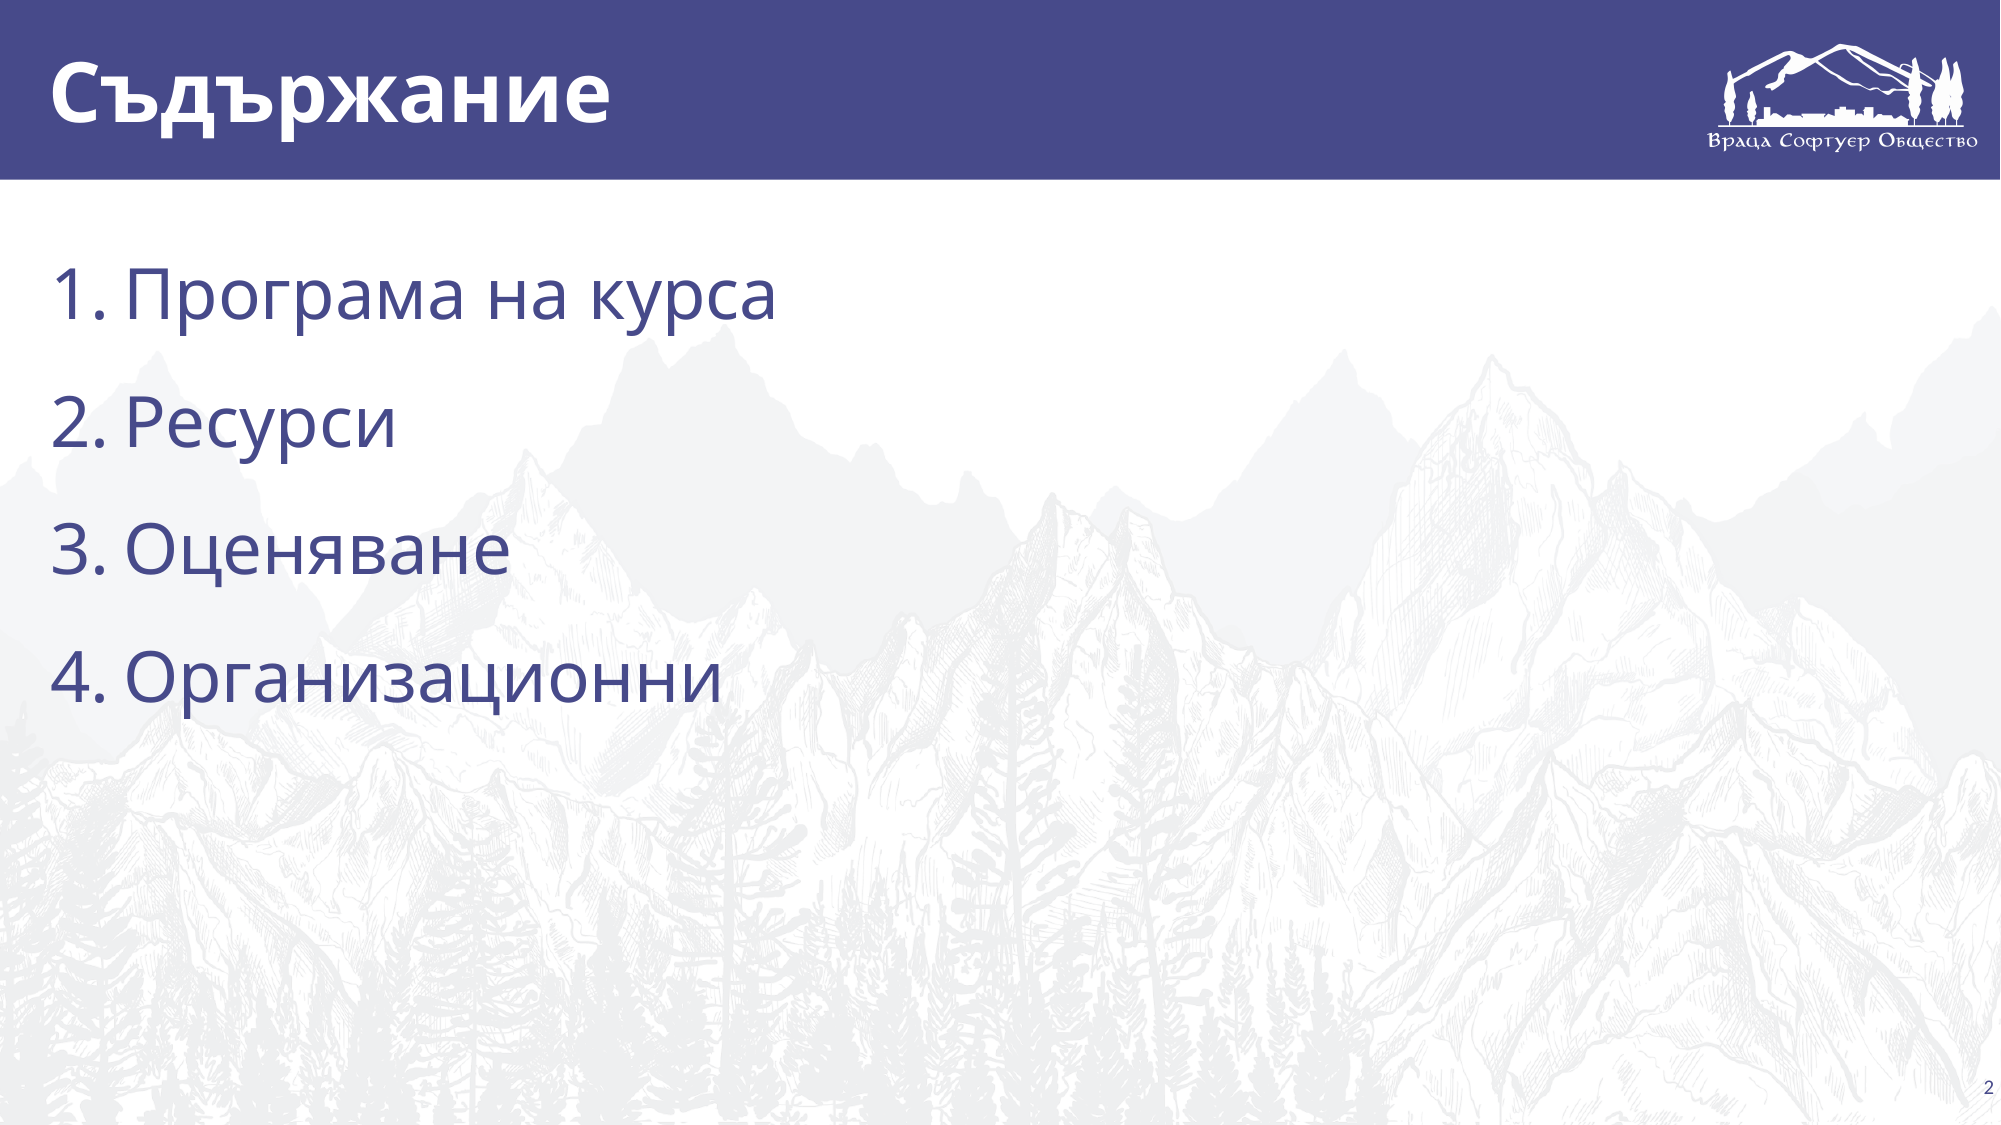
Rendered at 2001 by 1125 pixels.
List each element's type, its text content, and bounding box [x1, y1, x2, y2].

title Съдържание [31, 16, 1591, 162]
slide_number 2 [1929, 1070, 2000, 1103]
list Програма на курса Ресурси Оценяване Организационни [32, 224, 1375, 1012]
picture [1703, 19, 1981, 165]
